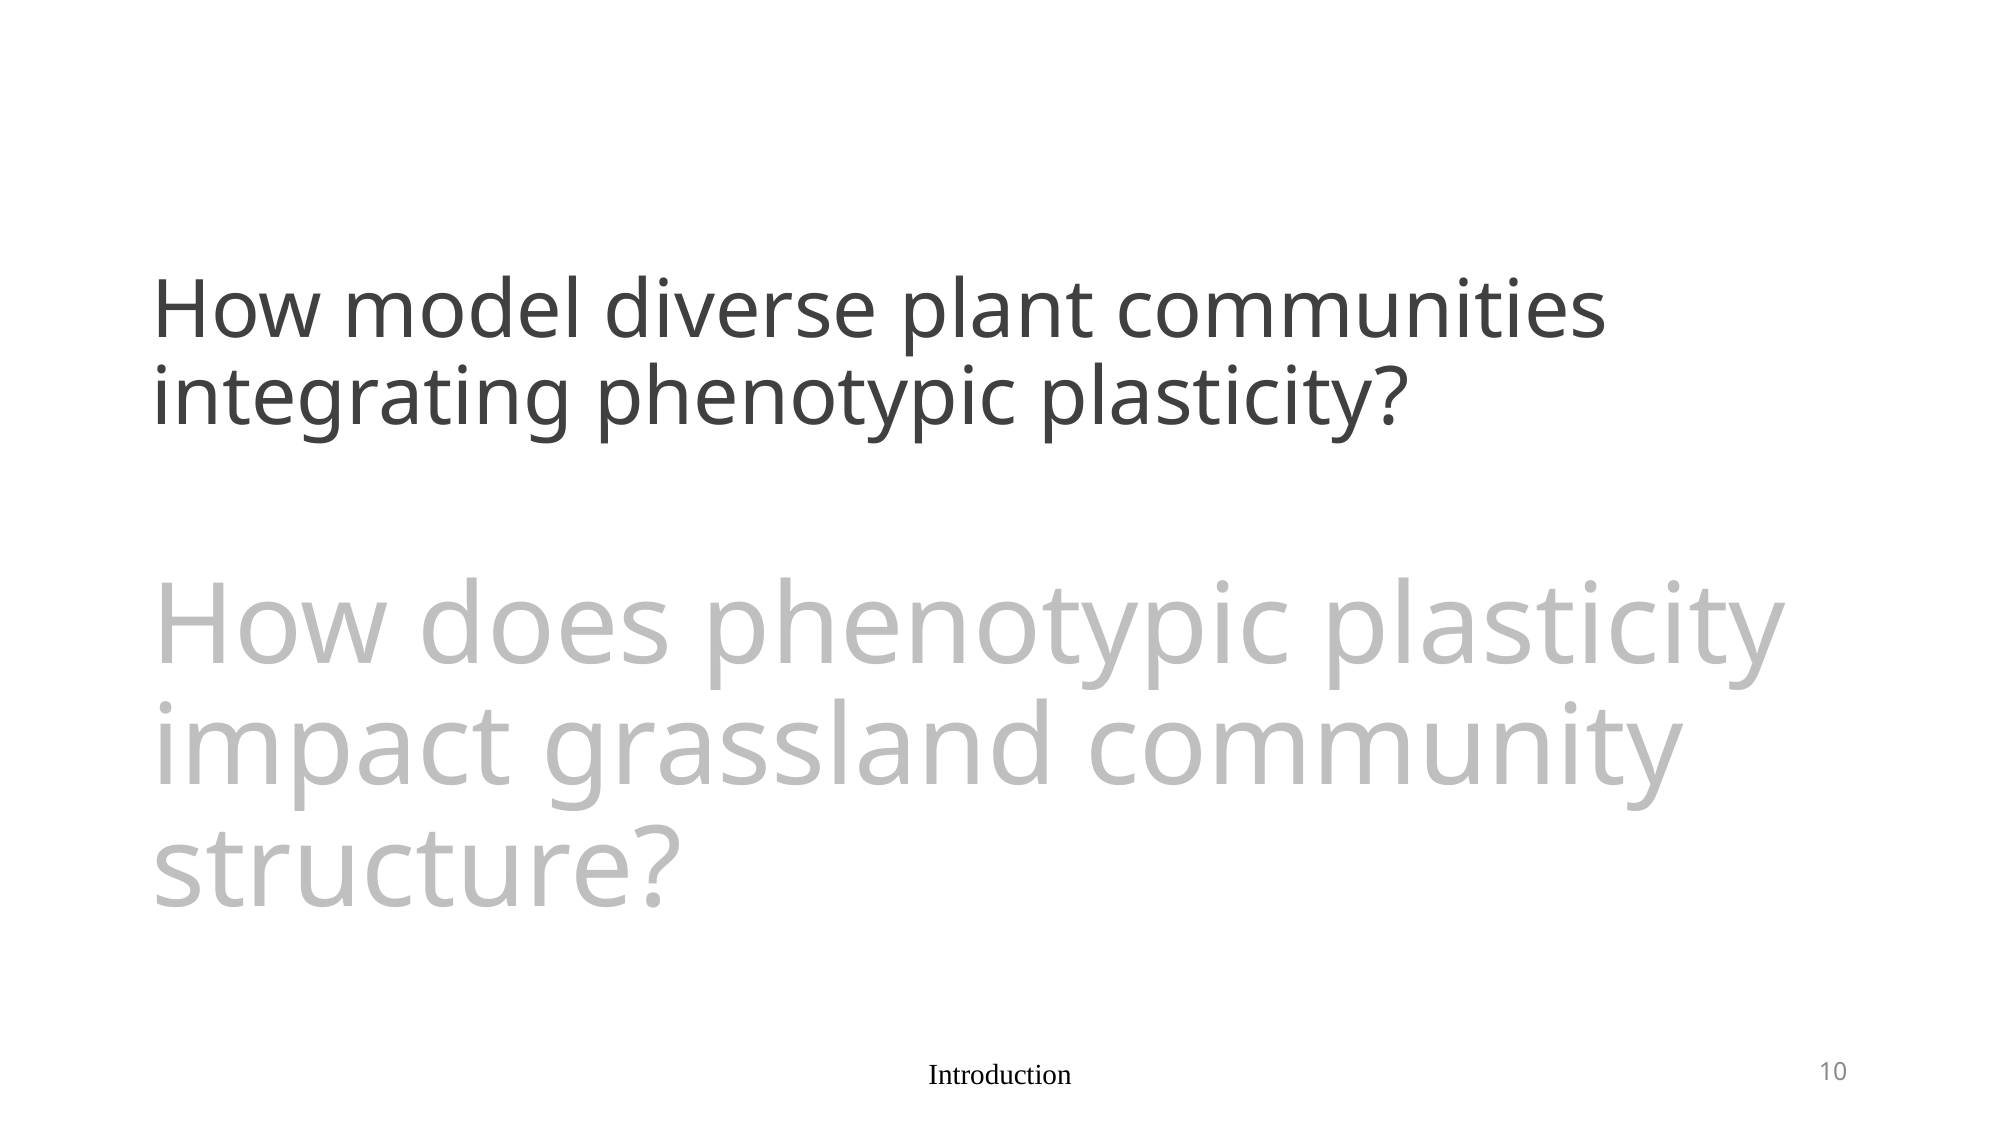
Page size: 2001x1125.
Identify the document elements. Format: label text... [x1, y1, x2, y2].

list How model diverse plant communities integrating phenotypic plasticity? [136, 143, 1862, 450]
slide_number 10 [1412, 1042, 1863, 1103]
footer Introduction [662, 1042, 1338, 1103]
title How does phenotypic plasticity impact grassland community structure? [136, 470, 1862, 938]
